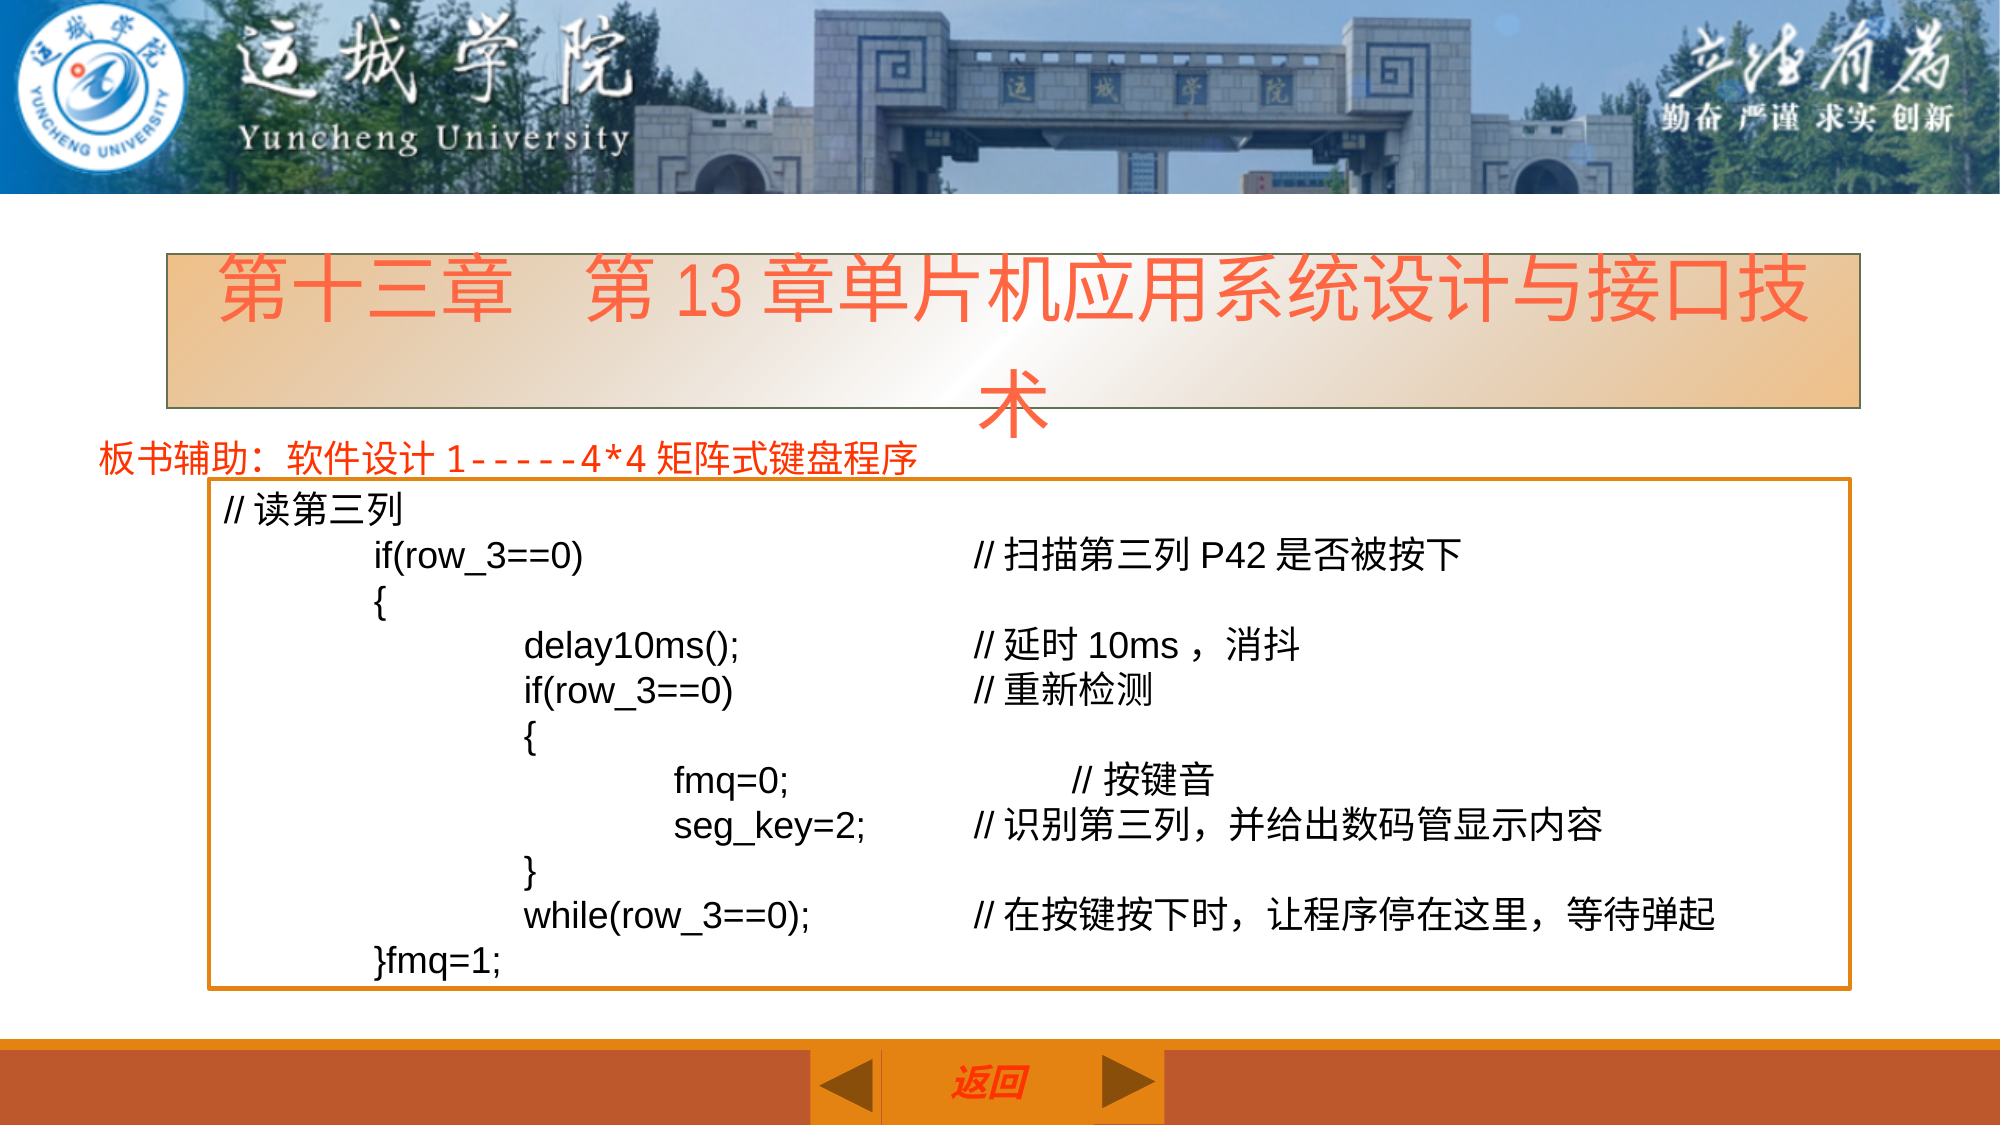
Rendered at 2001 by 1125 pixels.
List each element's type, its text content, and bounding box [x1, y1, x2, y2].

text_box 返回 [881, 1039, 1095, 1125]
picture [0, 0, 2000, 194]
text_box [1095, 1039, 1165, 1124]
text_box //读第三列 if(row_3==0) //扫描第三列P42是否被按下 { delay10ms(); //延时10ms，消抖 if(row_3==0) //重新检测 { fmq=0; //按键音 seg_key=2; //识别第三列，并给出数码管显示内容 } while(row_3==0); //在按键按下时，让程序停在这里，等待弹起 }fmq=1; [209, 478, 1850, 989]
text_box [810, 1046, 881, 1125]
text_box 第十三章 第13章单片机应用系统设计与接口技术 [167, 254, 1861, 408]
text_box 板书辅助：软件设计1-----4*4矩阵式键盘程序 [83, 427, 987, 487]
